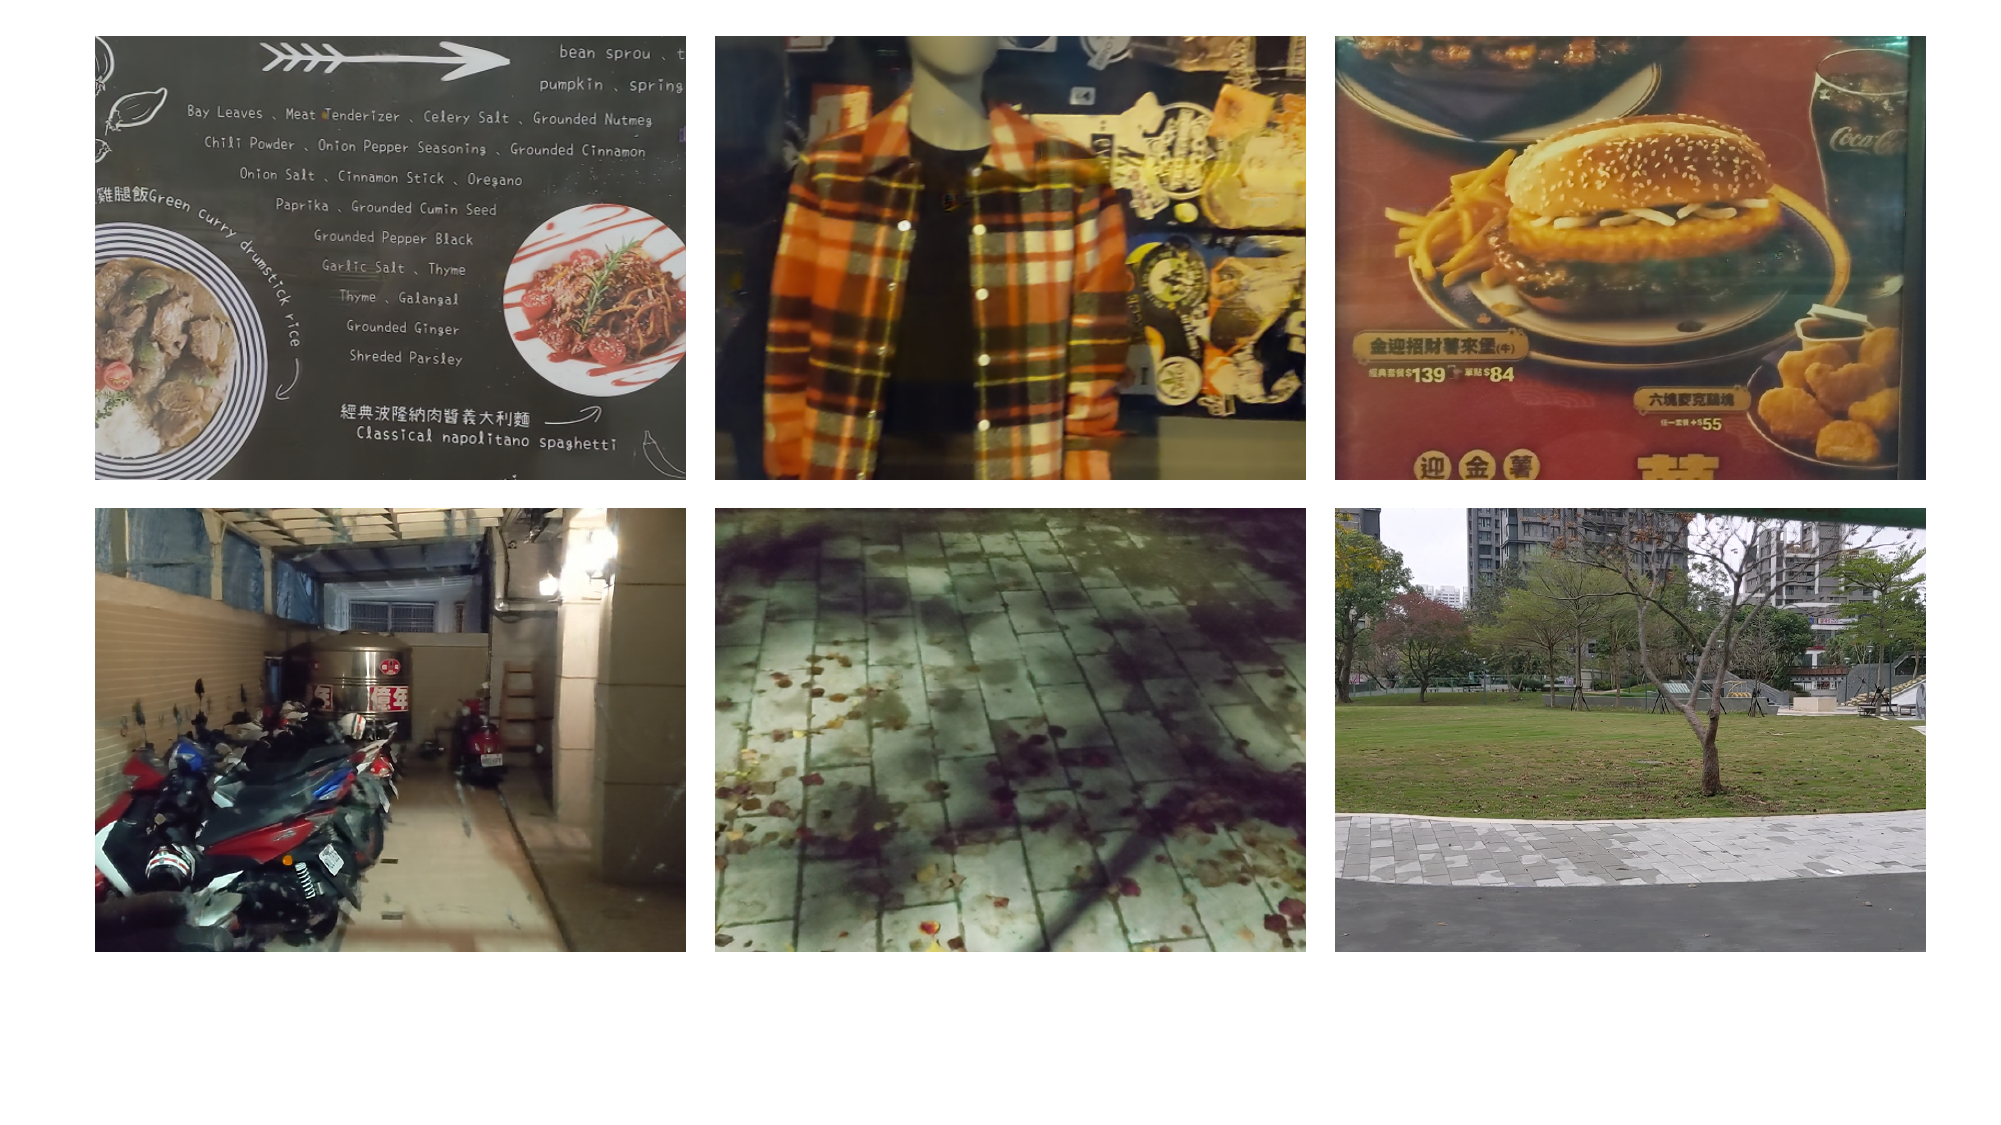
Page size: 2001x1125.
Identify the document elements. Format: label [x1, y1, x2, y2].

text_box [94, 36, 1926, 952]
